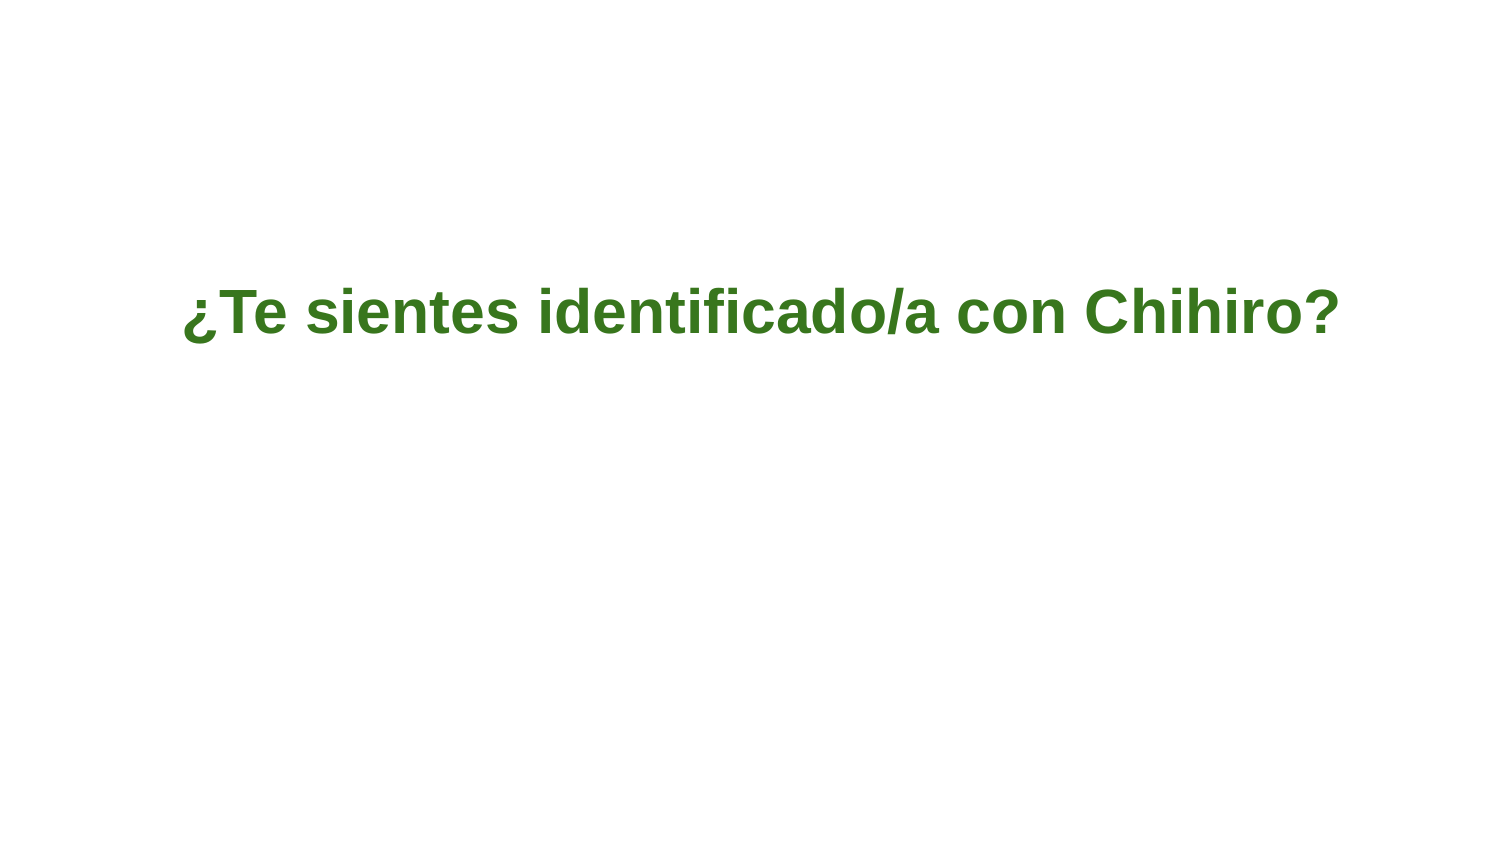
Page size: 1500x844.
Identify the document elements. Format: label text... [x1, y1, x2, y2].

text_box ¿Te sientes identificado/a con Chihiro? [64, 256, 1460, 432]
